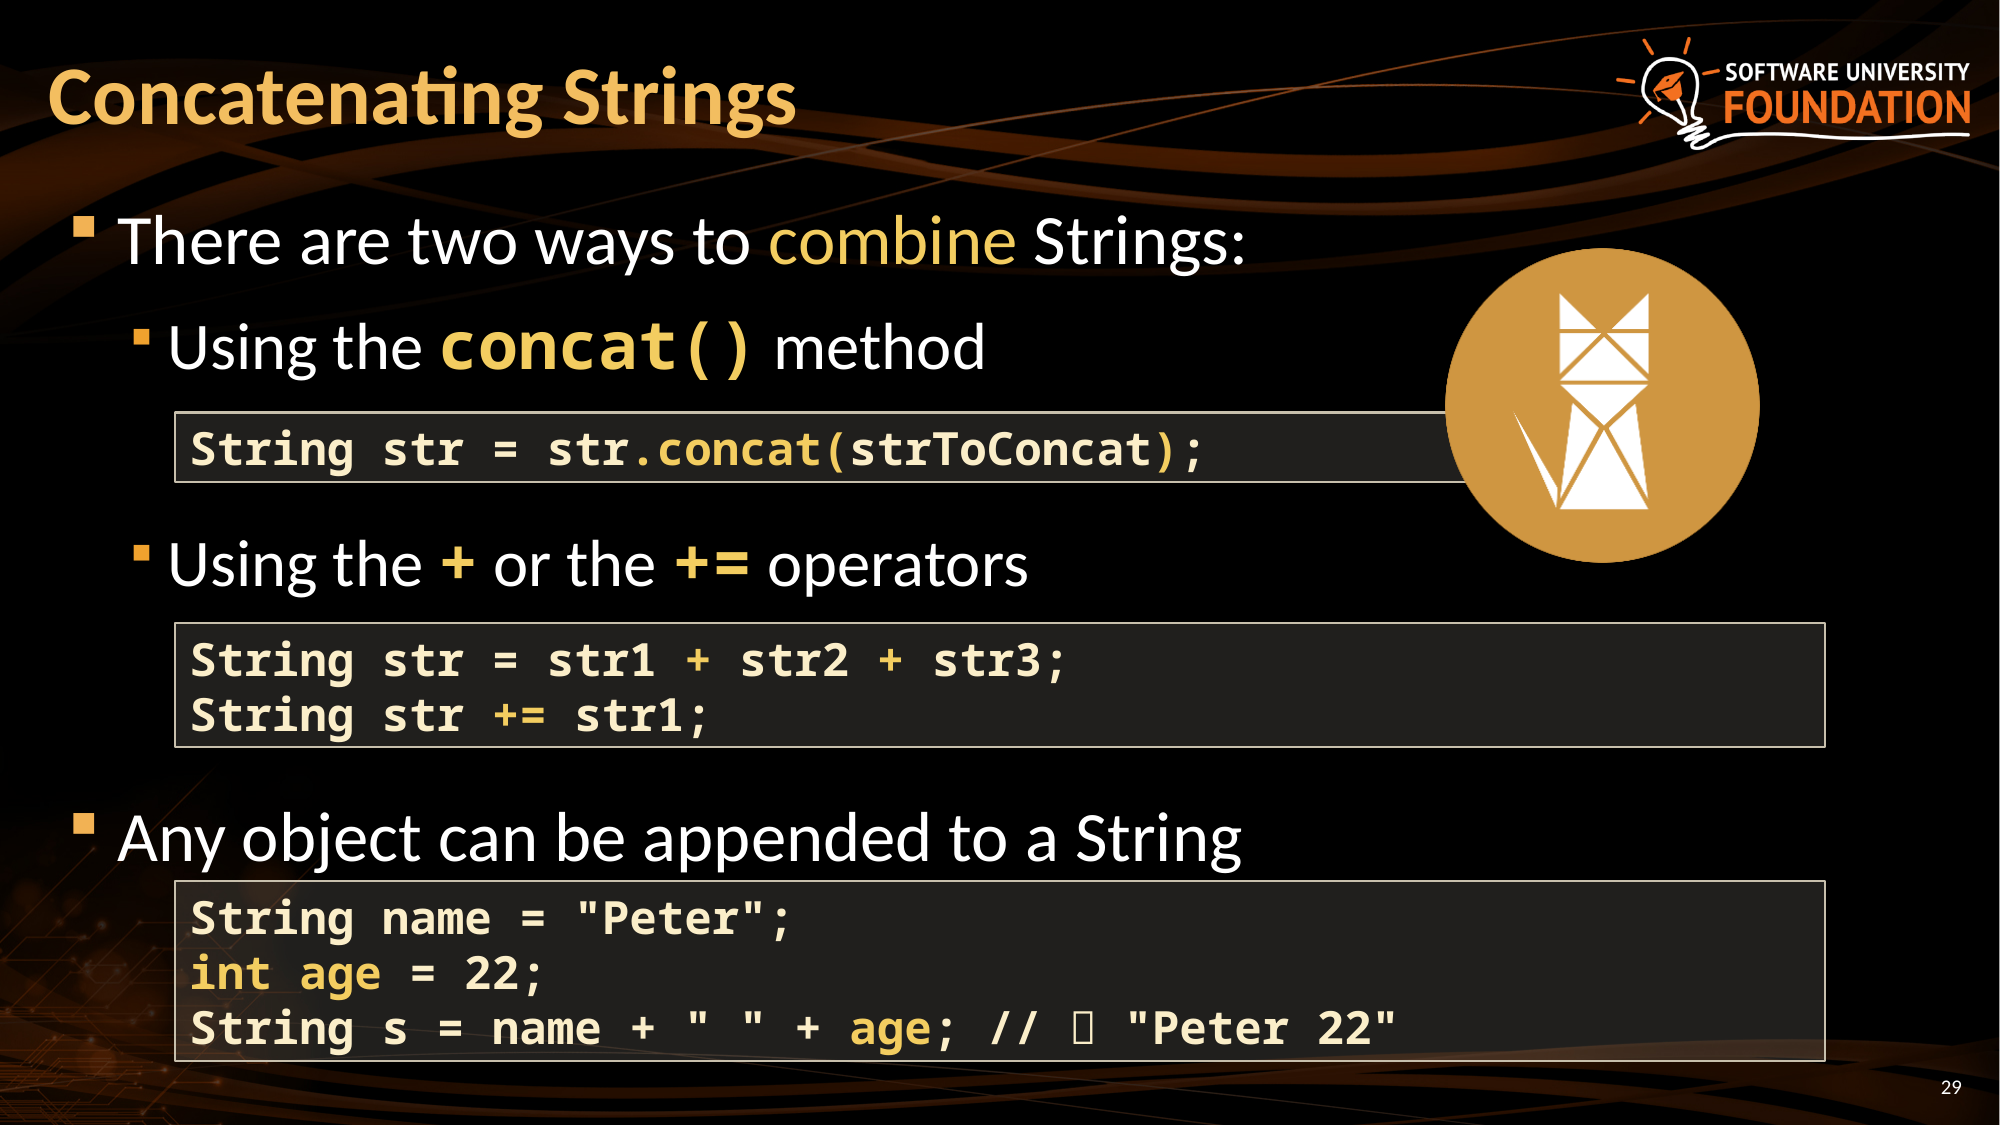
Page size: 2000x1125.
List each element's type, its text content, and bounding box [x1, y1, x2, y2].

title Concatenating Strings [30, 6, 1602, 189]
text_box String str = str1 + str2 + str3; String str += str1; [174, 622, 1825, 748]
slide_number 29 [1897, 1070, 1968, 1103]
text_box String str = str.concat(strToConcat); [174, 412, 1442, 483]
text_box String name = "Peter"; int age = 22; String s = name + " " + age; //  "Peter 22" [174, 881, 1825, 1061]
list There are two ways to combine Strings: Using the concat() method Using the + or the += operators Any object can be appended to a String [49, 187, 1898, 1059]
picture [0, 0, 2000, 1125]
